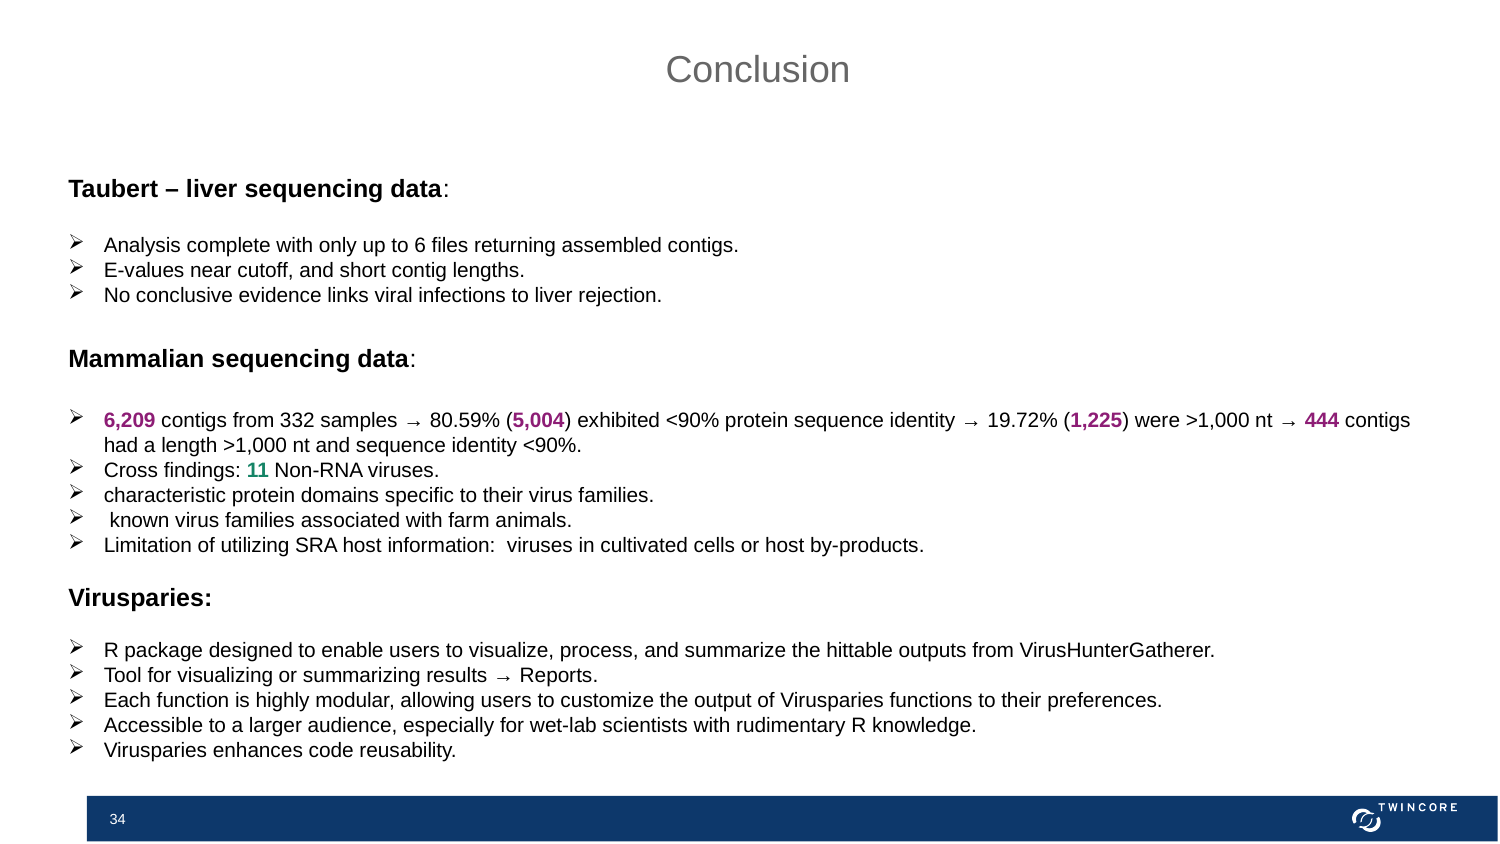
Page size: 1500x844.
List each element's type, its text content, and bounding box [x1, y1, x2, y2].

picture [1352, 803, 1457, 832]
text_box Conclusion Taubert – liver sequencing data: Analysis complete with only up to 6 files returning assembled contigs. E-values near cutoff, and short contig lengths. No conclusive evidence links viral infections to liver rejection. Mammalian sequencing data: 6,209 contigs from 332 samples → 80.59% (5,004) exhibited <90% protein sequence identity → 19.72% (1,225) were >1,000 nt → 444 contigs had a length >1,000 nt and sequence identity <90%. Cross findings: 11 Non-RNA viruses. characteristic protein domains specific to their virus families. known virus families associated with farm animals. Limitation of utilizing SRA host information: viruses in cultivated cells or host by-products. Virusparies: R package designed to enable users to visualize, process, and summarize the hittable outputs from VirusHunterGatherer. Tool for visualizing or summarizing results → Reports. Each function is highly modular, allowing users to customize the output of Virusparies functions to their preferences. Accessible to a larger audience, especially for wet-lab scientists with rudimentary R knowledge. Virusparies enhances code reusability. [53, 37, 1463, 769]
